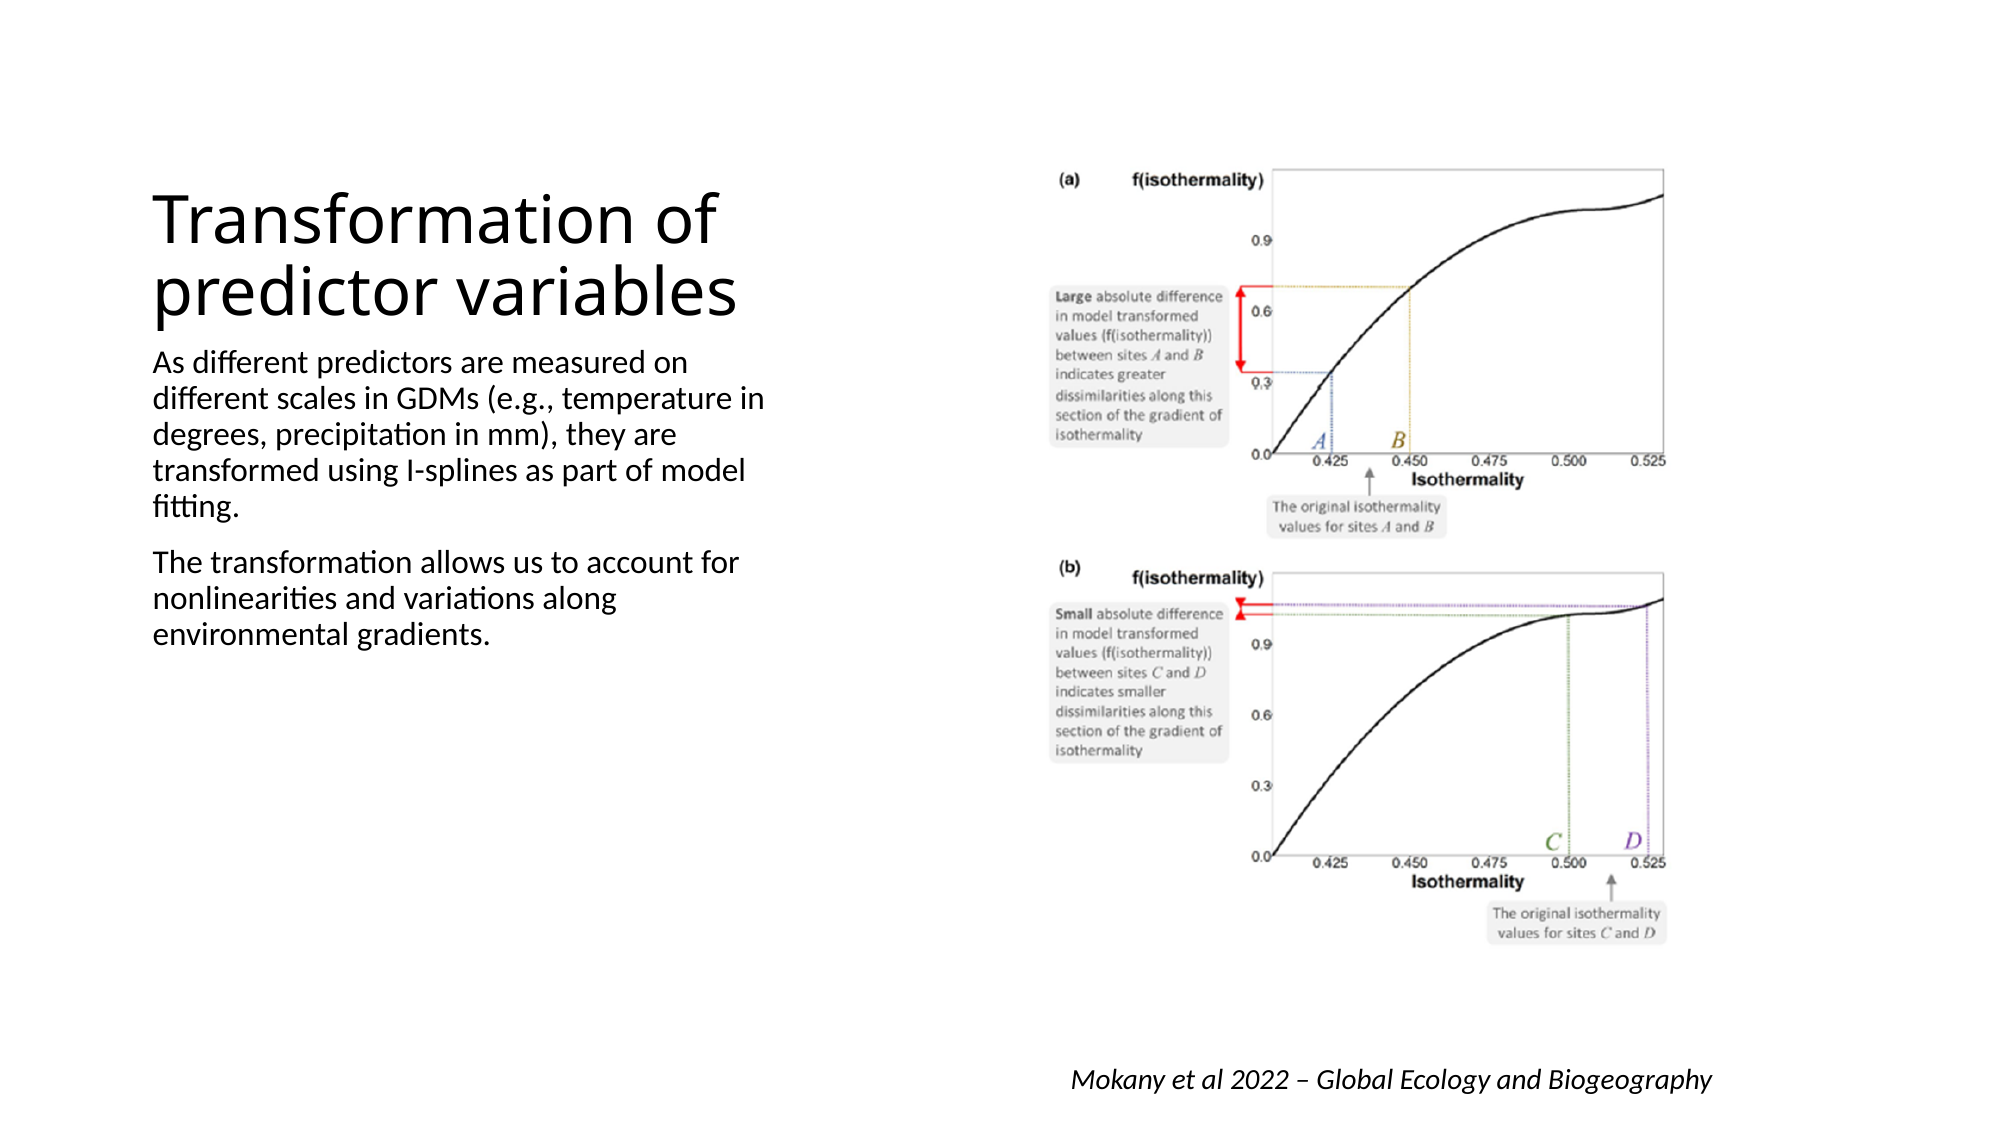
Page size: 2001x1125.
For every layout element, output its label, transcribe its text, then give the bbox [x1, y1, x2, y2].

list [1012, 161, 1701, 962]
text_box Mokany et al 2022 – Global Ecology and Biogeography [1055, 1052, 1803, 1103]
title Transformation of predictor variables [137, 75, 783, 337]
list As different predictors are measured on different scales in GDMs (e.g., temperature in degrees, precipitation in mm), they are transformed using I-splines as part of model fitting. The transformation allows us to account for nonlinearities and variations along environmental gradients. [137, 337, 783, 963]
